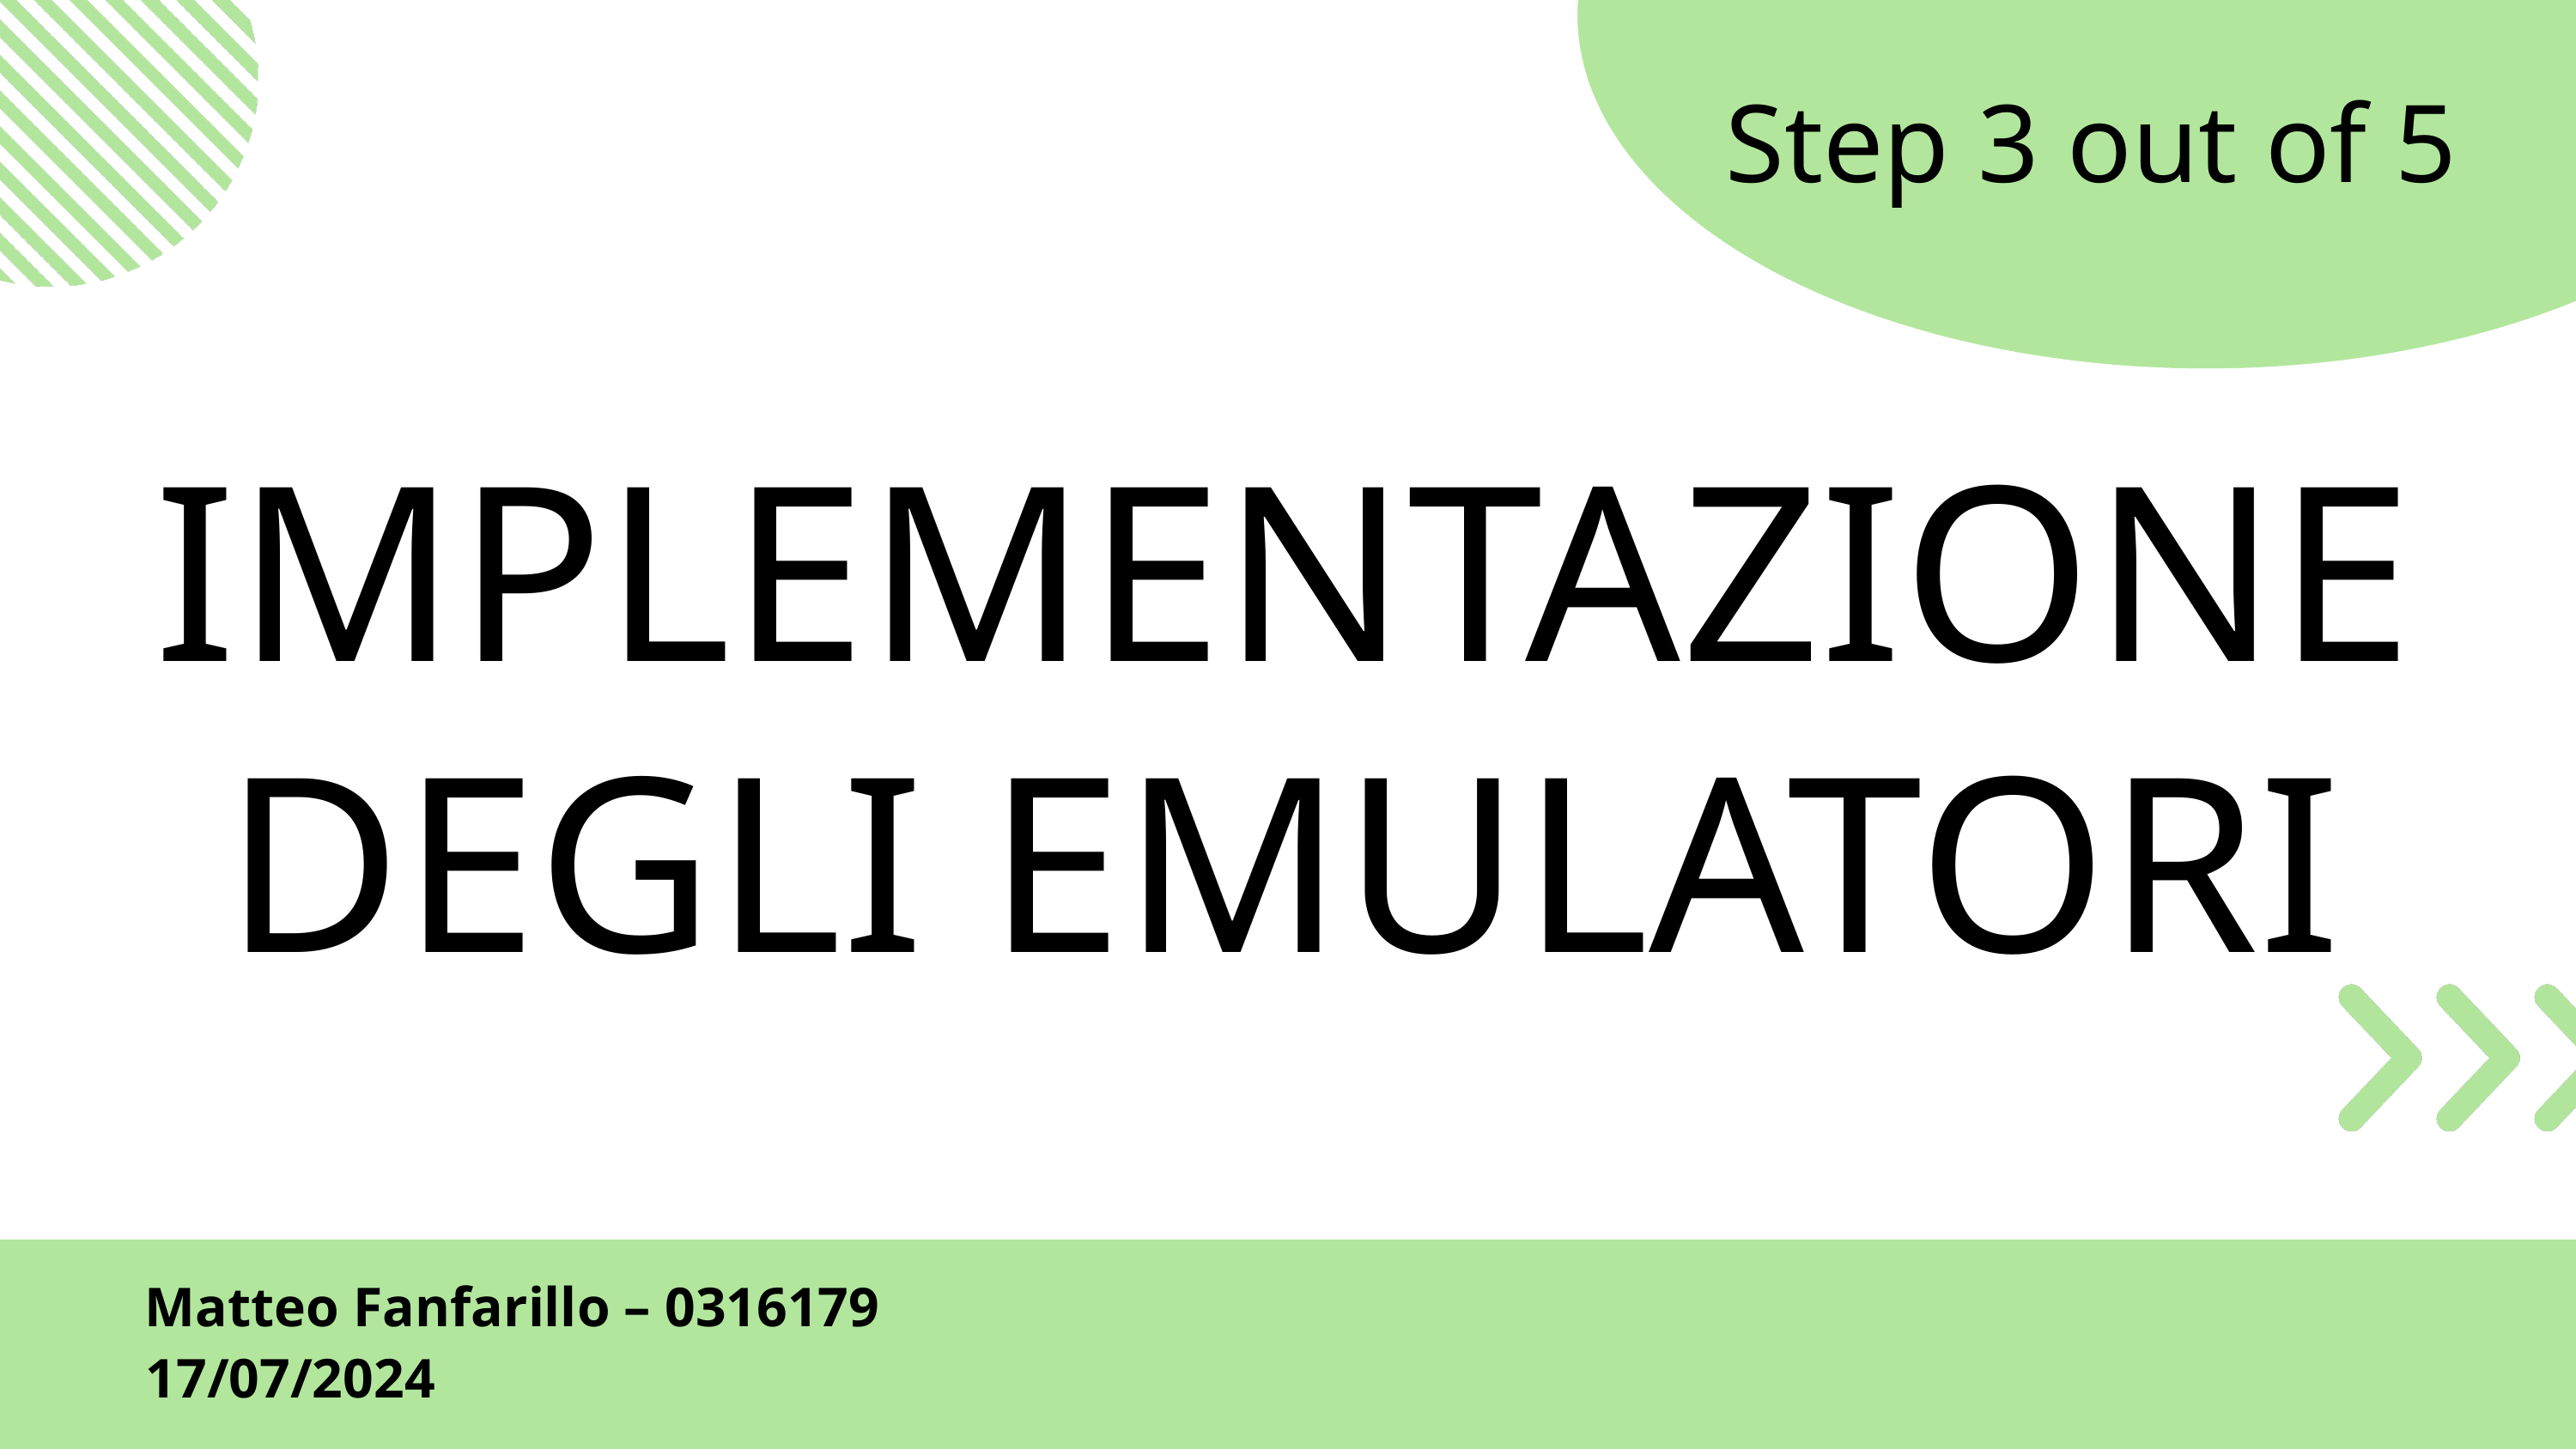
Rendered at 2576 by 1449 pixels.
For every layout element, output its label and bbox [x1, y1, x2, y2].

text_box [0, 0, 2576, 1236]
text_box [63, 385, 2350, 1236]
text_box [0, 1239, 2576, 1449]
